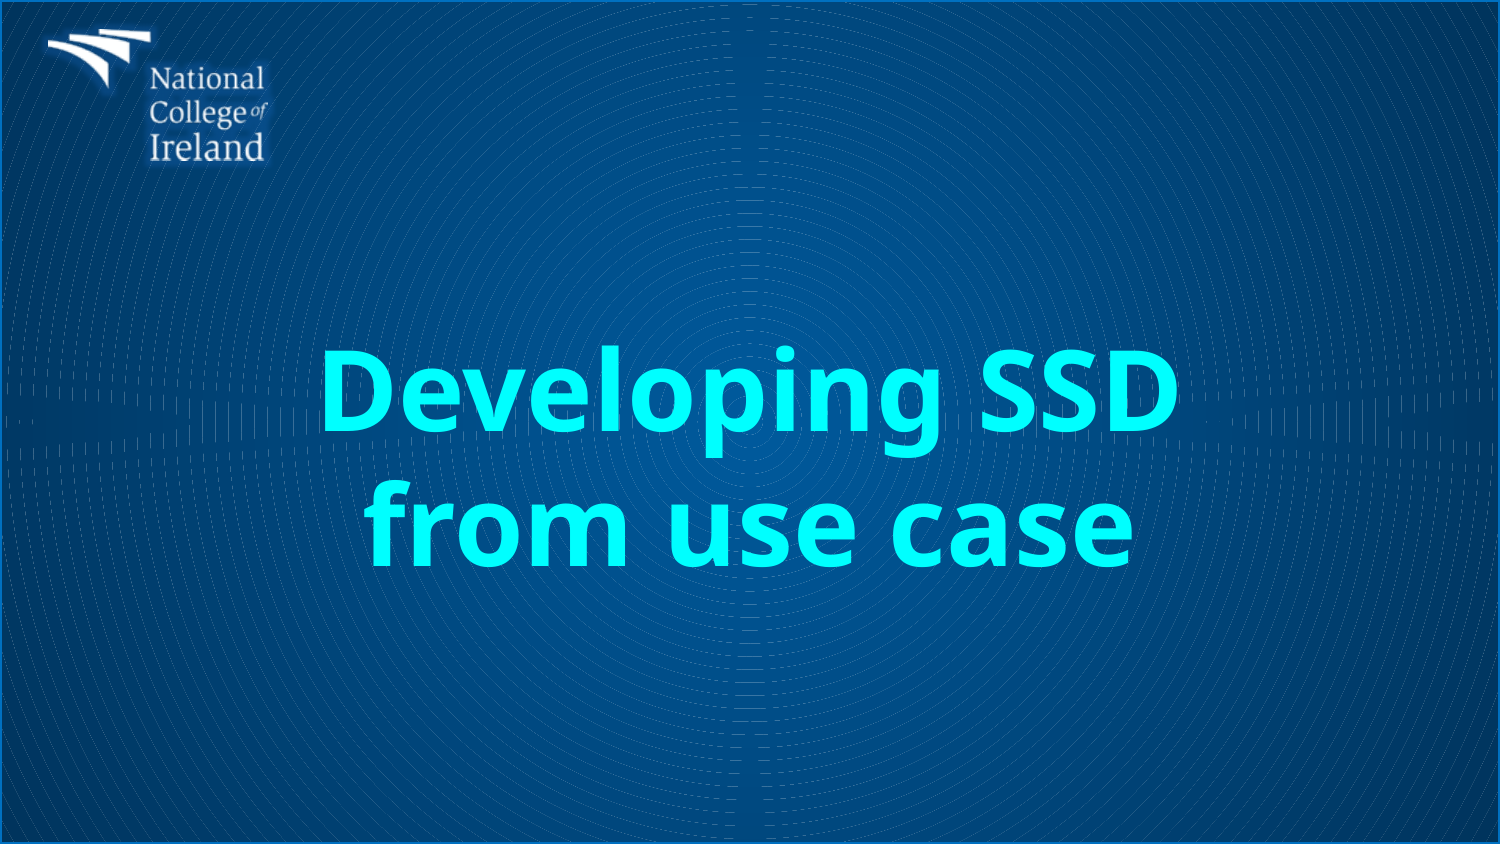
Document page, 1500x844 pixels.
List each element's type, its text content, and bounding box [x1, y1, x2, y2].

text_box Developing SSD from use case [79, 311, 1420, 596]
text_box [0, 0, 1500, 844]
picture [47, 29, 268, 162]
